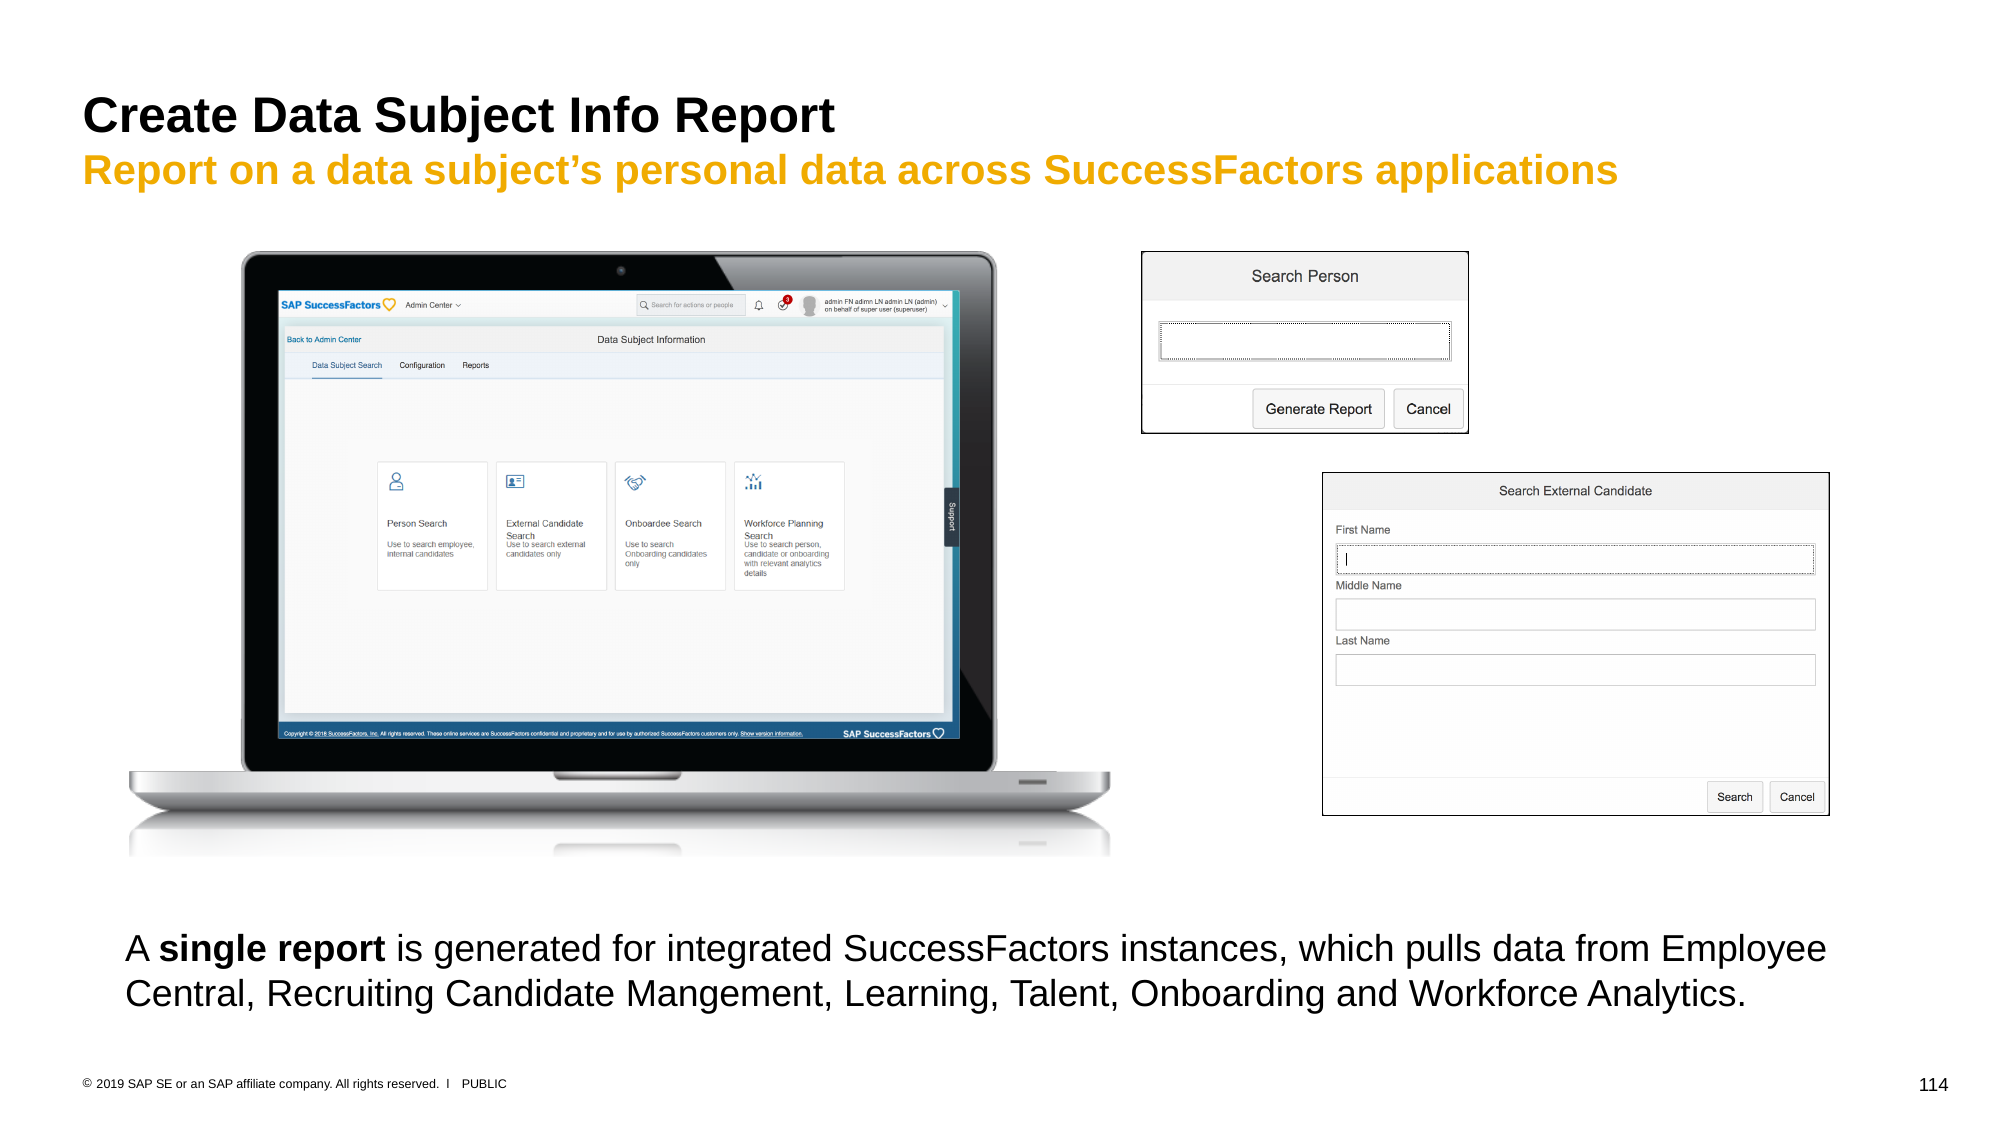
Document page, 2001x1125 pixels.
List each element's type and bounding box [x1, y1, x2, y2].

picture [1141, 250, 1469, 435]
picture [129, 250, 1119, 858]
picture [1322, 471, 1830, 816]
text_box [110, 916, 1891, 1022]
title [82, 82, 1918, 194]
